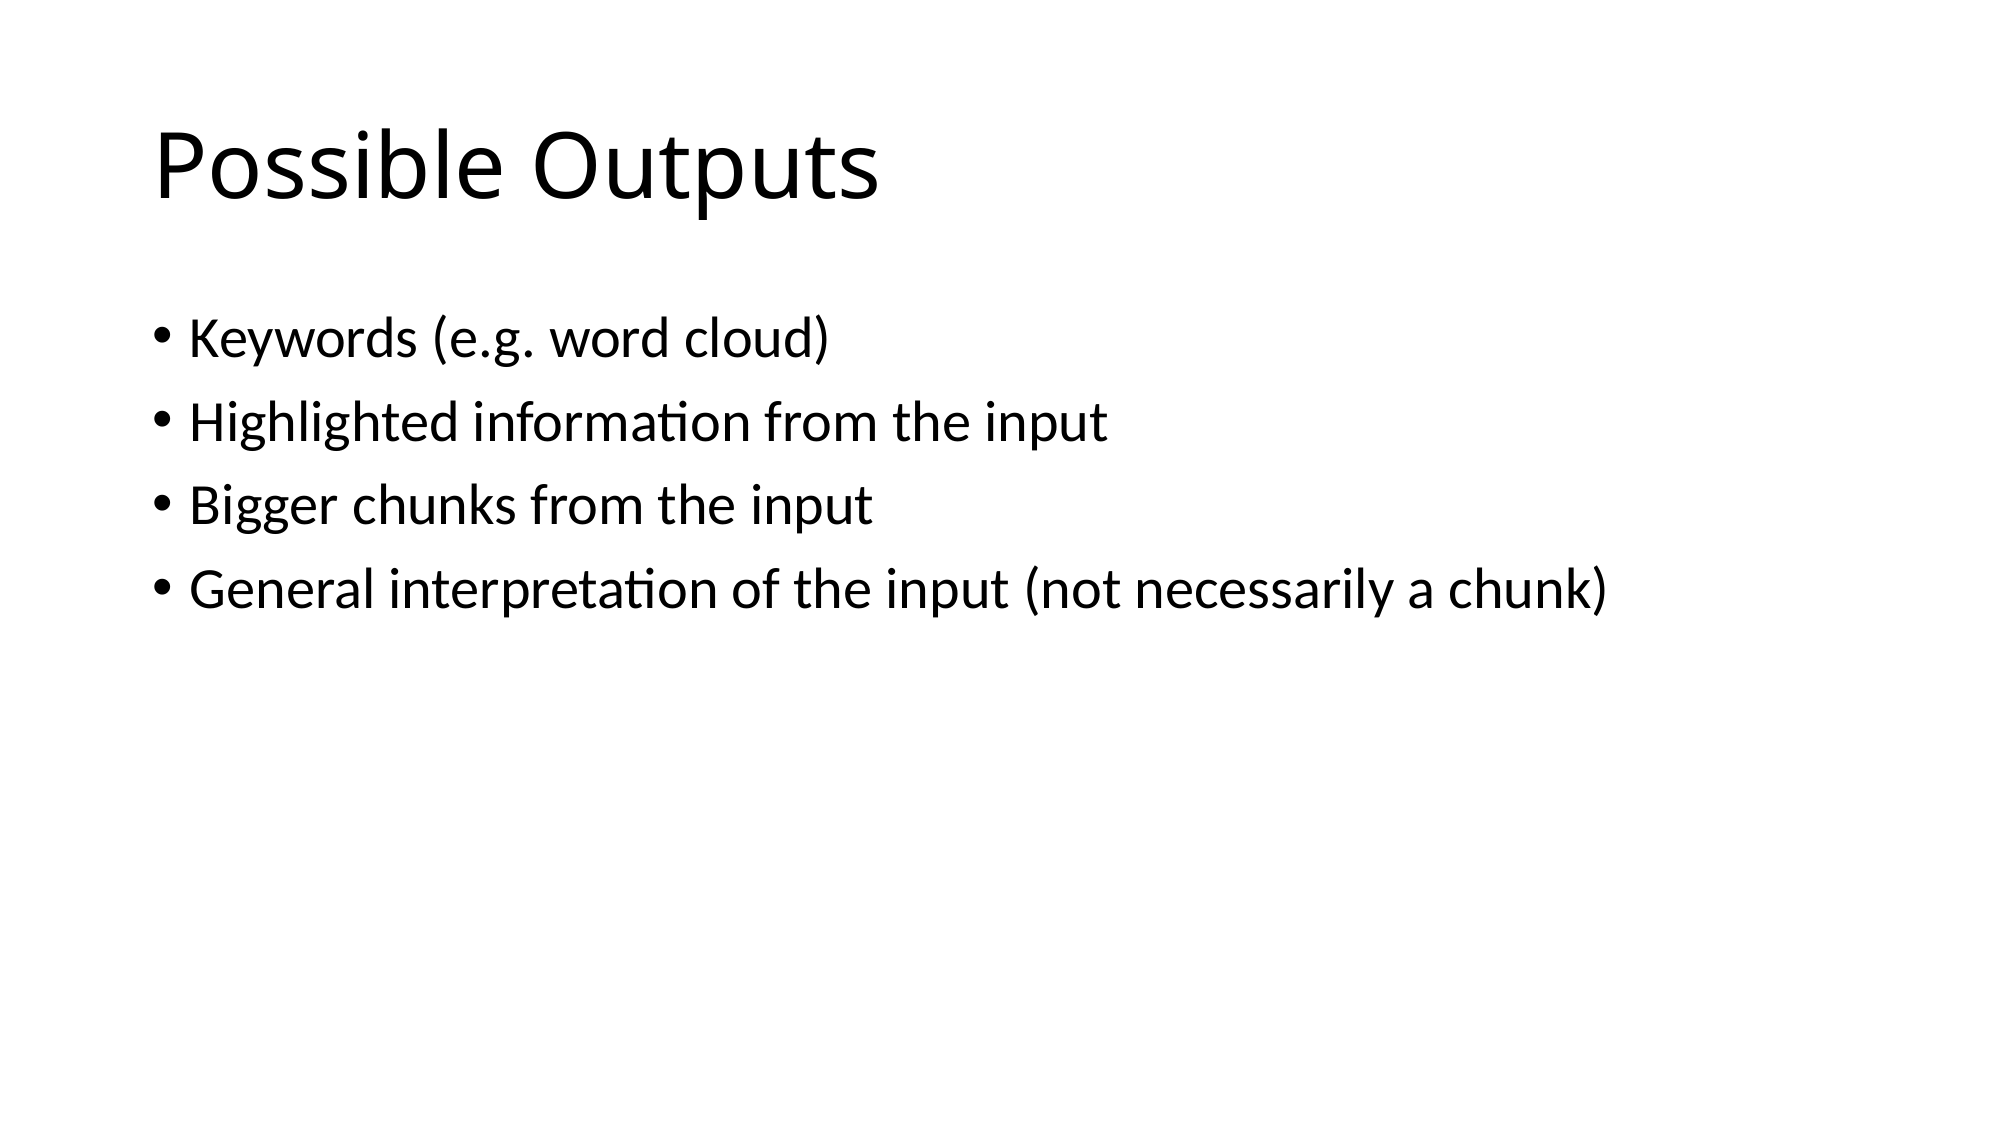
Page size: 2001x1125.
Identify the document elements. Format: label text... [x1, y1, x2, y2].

list Keywords (e.g. word cloud) Highlighted information from the input Bigger chunks from the input General interpretation of the input (not necessarily a chunk) [137, 299, 1863, 1014]
title Possible Outputs [137, 59, 1863, 278]
